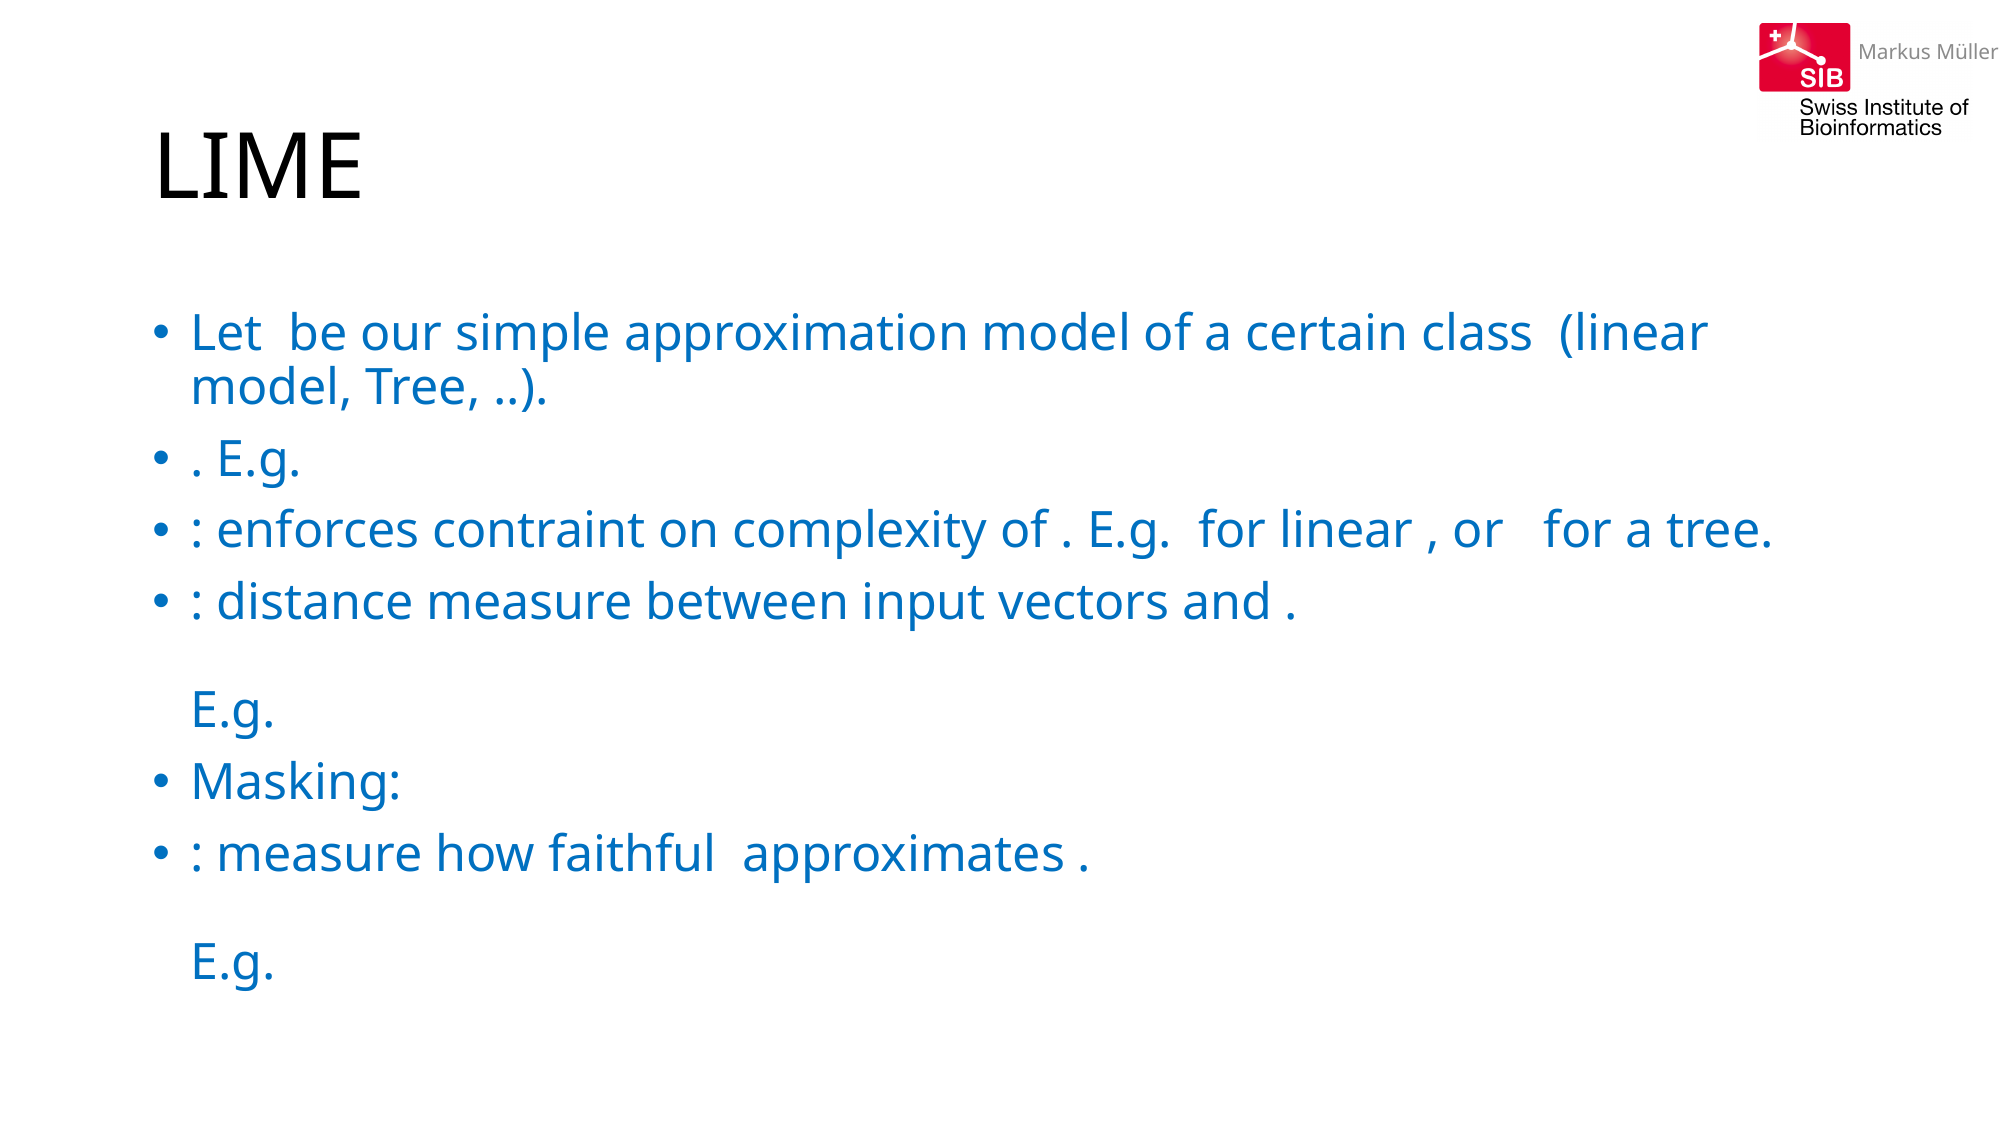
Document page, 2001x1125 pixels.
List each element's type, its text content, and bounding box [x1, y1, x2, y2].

picture [1757, 20, 1974, 142]
text_box Markus Müller [1974, 21, 2000, 81]
title LIME [137, 59, 1863, 278]
